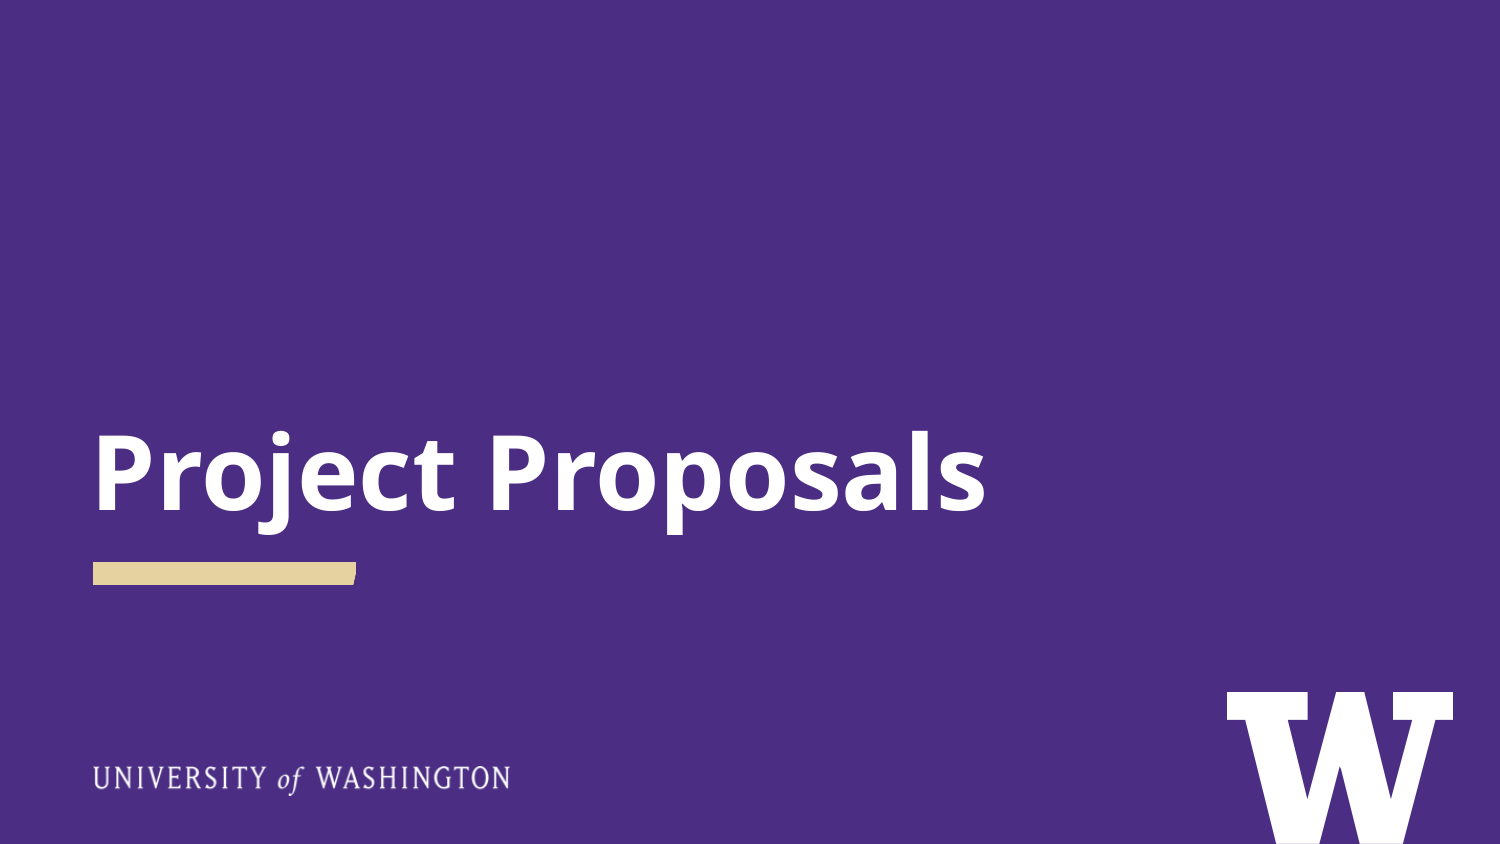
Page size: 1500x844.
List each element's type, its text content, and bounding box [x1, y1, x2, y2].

title Project Proposals [75, 105, 1228, 540]
picture [93, 562, 356, 585]
picture [1227, 692, 1453, 844]
picture [93, 766, 510, 796]
